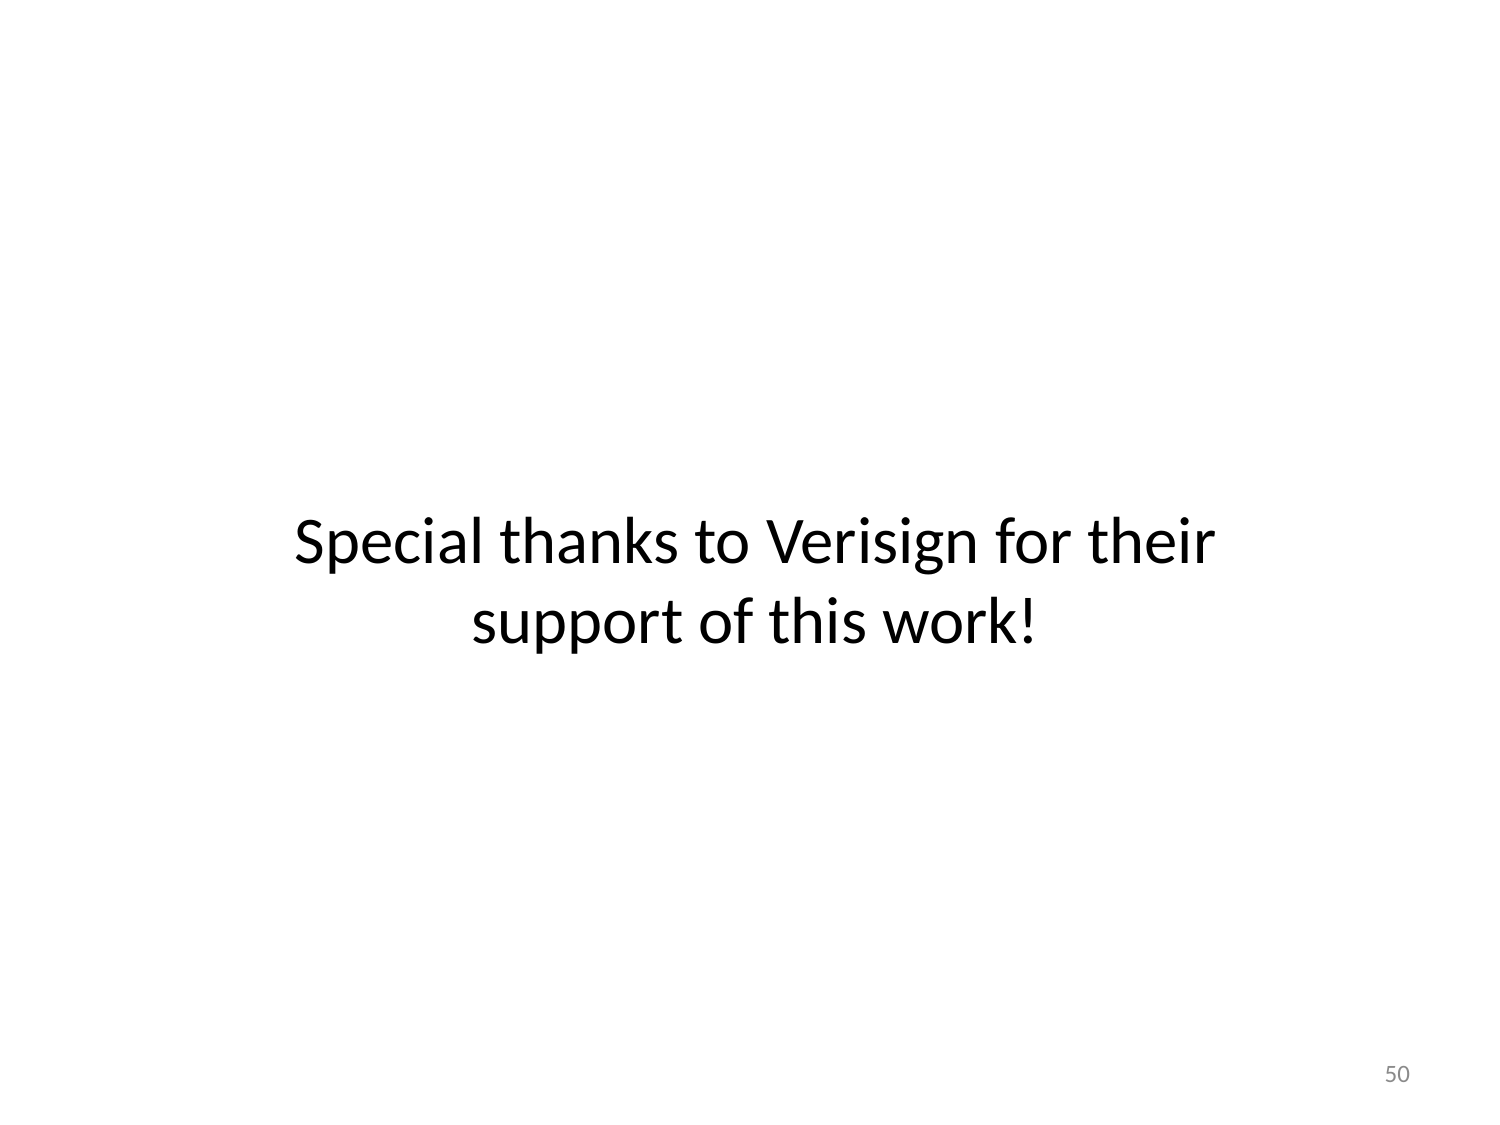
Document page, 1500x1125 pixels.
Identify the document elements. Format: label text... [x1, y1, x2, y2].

slide_number 50 [1074, 1042, 1425, 1103]
list Special thanks to Verisign for their support of this work! [118, 476, 1394, 723]
